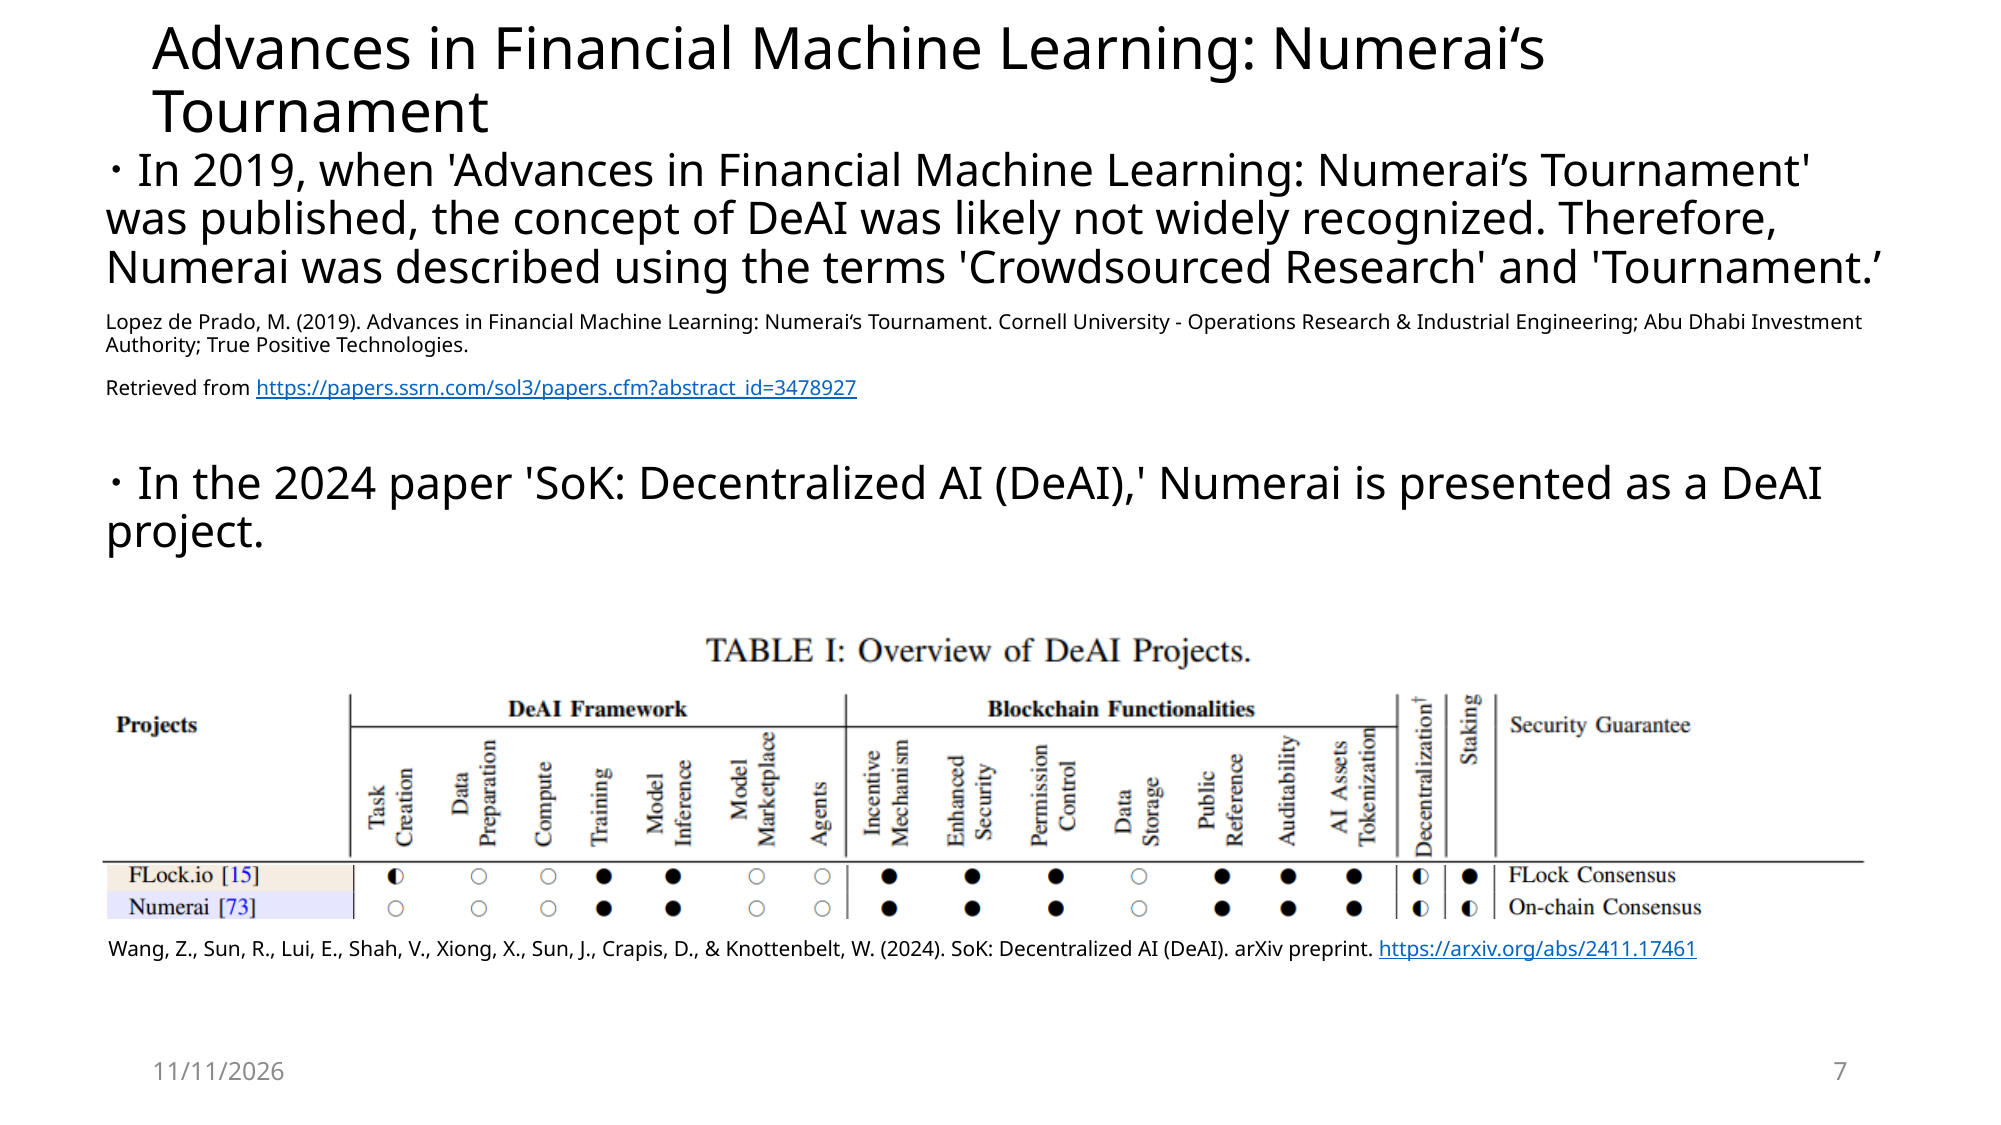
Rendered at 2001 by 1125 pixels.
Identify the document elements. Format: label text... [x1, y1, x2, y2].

title Advances in Financial Machine Learning: Numerai‘s Tournament [137, 11, 1863, 140]
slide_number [137, 1042, 588, 1103]
picture [92, 610, 1870, 923]
text_box Wang, Z., Sun, R., Lui, E., Shah, V., Xiong, X., Sun, J., Crapis, D., & Knottenbelt, W. (2024). SoK: Decentralized AI (DeAI). arXiv preprint. https://arxiv.org/abs/2411.17461 [93, 928, 1913, 971]
list ･In 2019, when 'Advances in Financial Machine Learning: Numerai’s Tournament' was published, the concept of DeAI was likely not widely recognized. Therefore, Numerai was described using the terms 'Crowdsourced Research' and 'Tournament.’ Lopez de Prado, M. (2019). Advances in Financial Machine Learning: Numerai‘s Tournament. Cornell University - Operations Research & Industrial Engineering; Abu Dhabi Investment Authority; True Positive Technologies. Retrieved from https://papers.ssrn.com/sol3/papers.cfm?abstract_id=3478927 ･In the 2024 paper 'SoK: Decentralized AI (DeAI),' Numerai is presented as a DeAI project. [90, 140, 1910, 611]
slide_number 7 [1412, 1042, 1863, 1103]
